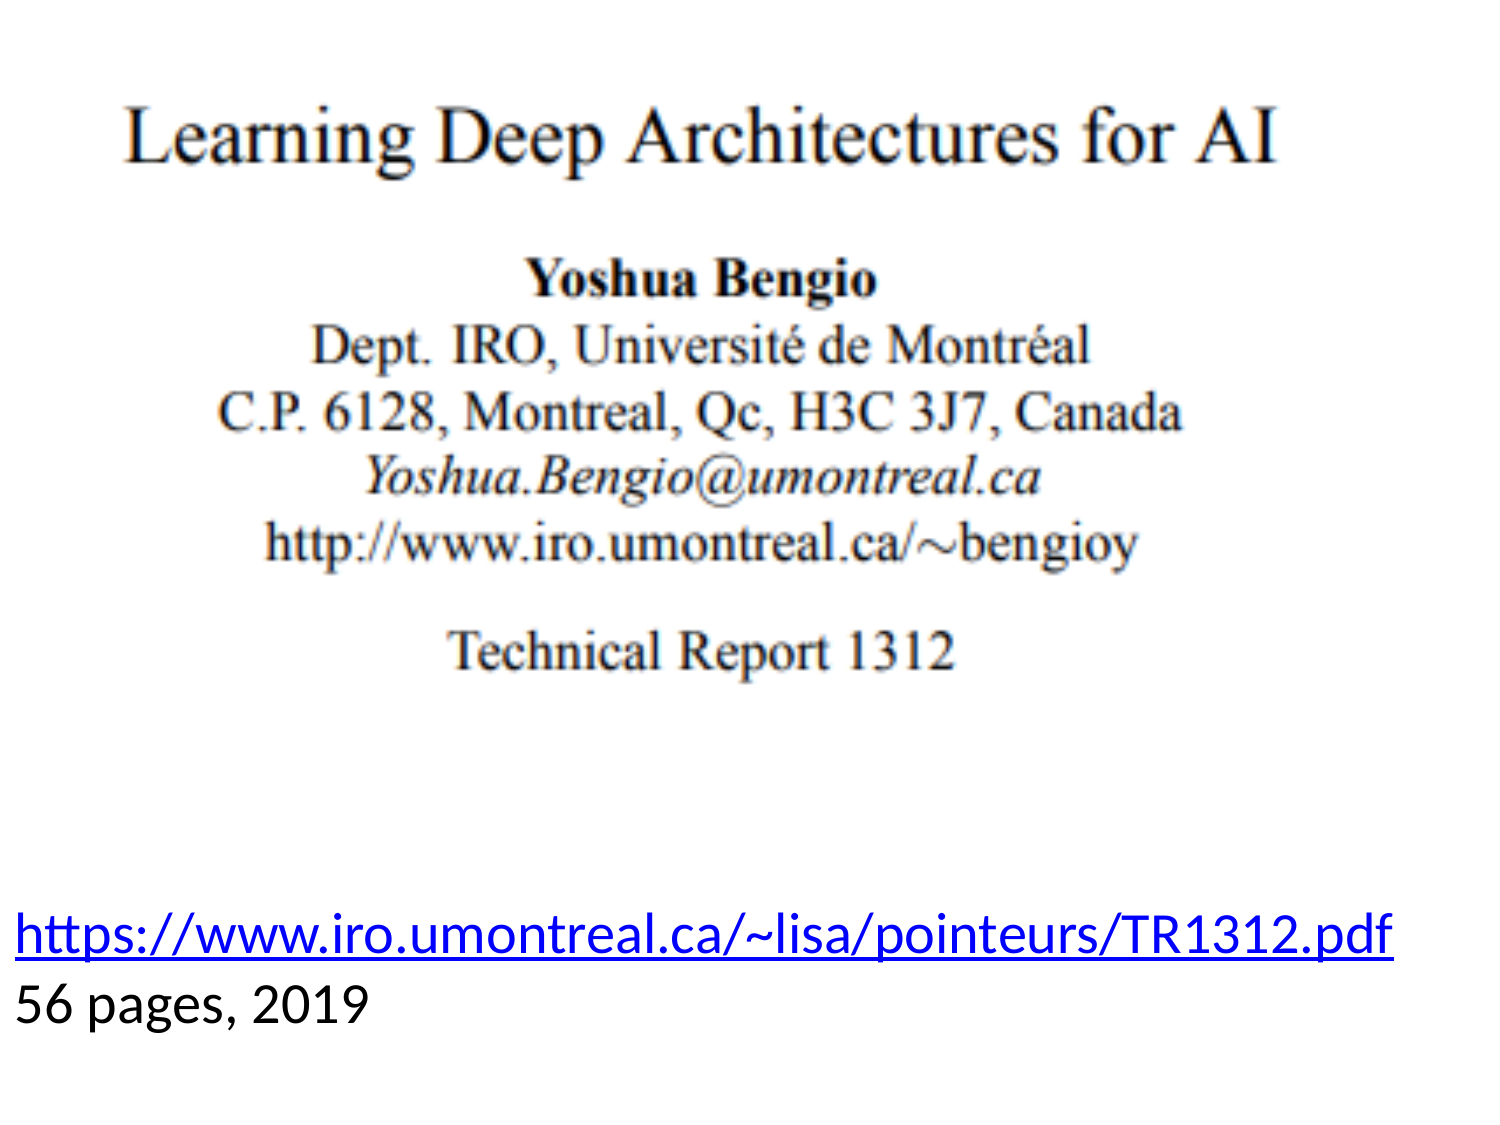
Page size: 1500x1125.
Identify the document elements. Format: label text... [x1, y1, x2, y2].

text_box https://www.iro.umontreal.ca/~lisa/pointeurs/TR1312.pdf 56 pages, 2019 [0, 887, 1500, 1043]
picture [74, 37, 1405, 713]
